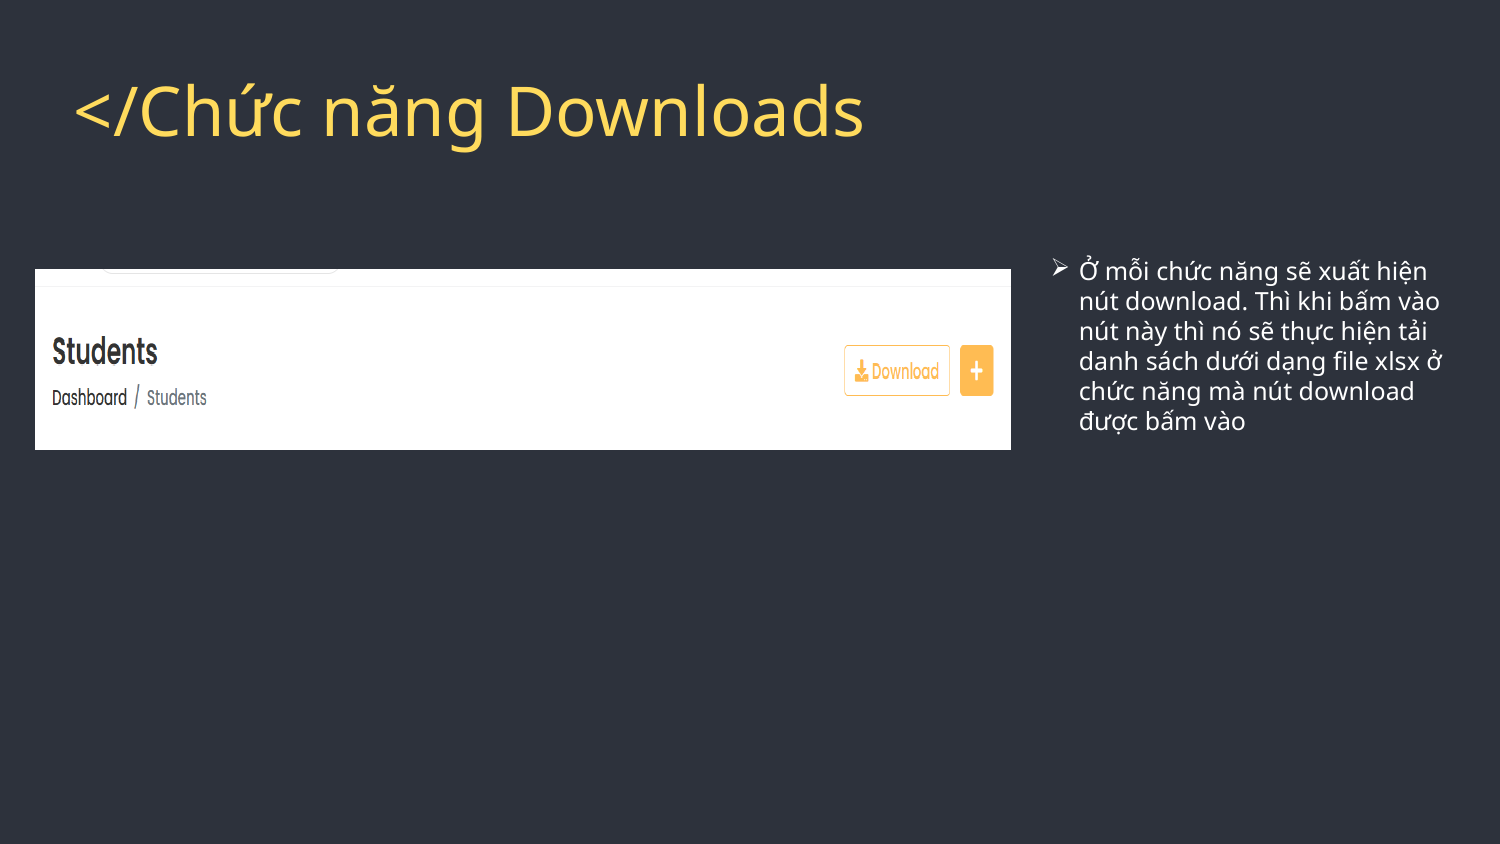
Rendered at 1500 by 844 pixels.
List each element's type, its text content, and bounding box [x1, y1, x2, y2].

picture [35, 269, 1012, 450]
text_box Ở mỗi chức năng sẽ xuất hiện nút download. Thì khi bấm vào nút này thì nó sẽ thực hiện tải danh sách dưới dạng file xlsx ở chức năng mà nút download được bấm vào [1035, 240, 1465, 331]
title </Chức năng Downloads [59, 53, 1323, 148]
